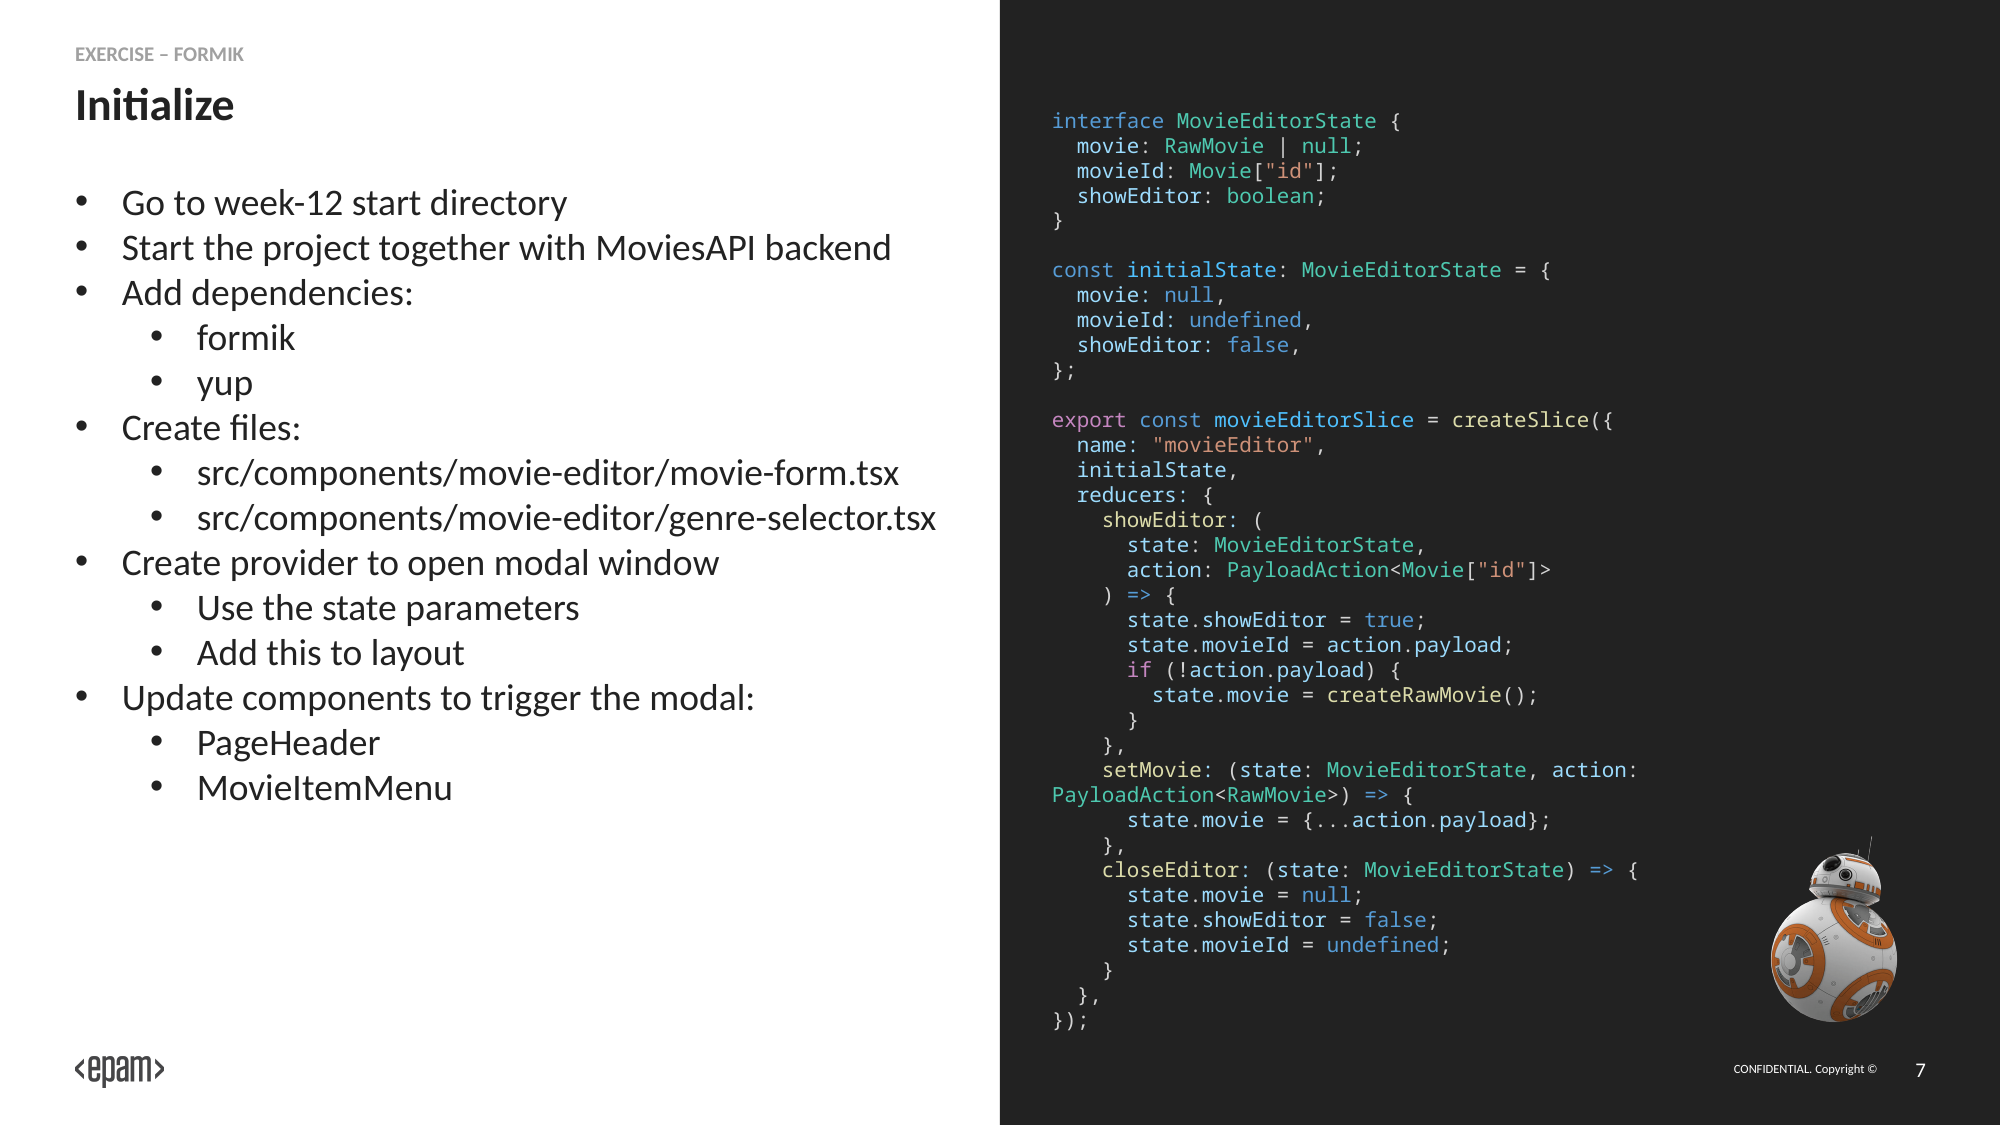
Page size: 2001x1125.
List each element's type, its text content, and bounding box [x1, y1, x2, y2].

title Initialize [75, 75, 862, 150]
picture [1733, 834, 1941, 1041]
picture [75, 1056, 164, 1088]
list Exercise – Formik [75, 37, 668, 75]
text_box interface MovieEditorState { movie: RawMovie | null; movieId: Movie["id"]; showEditor: boolean; } const initialState: MovieEditorState = { movie: null, movieId: undefined, showEditor: false, }; export const movieEditorSlice = createSlice({ name: "movieEditor", initialState, reducers: { showEditor: ( state: MovieEditorState, action: PayloadAction<Movie["id"]> ) => { state.showEditor = true; state.movieId = action.payload; if (!action.payload) { state.movie = createRawMovie(); } }, setMovie: (state: MovieEditorState, action: PayloadAction<RawMovie>) => { state.movie = {...action.payload}; }, closeEditor: (state: MovieEditorState) => { state.movie = null; state.showEditor = false; state.movieId = undefined; } }, }); [1037, 99, 1963, 1039]
text_box Go to week-12 start directory Start the project together with MoviesAPI backend Add dependencies: formik yup Create files: src/components/movie-editor/movie-form.tsx src/components/movie-editor/genre-selector.tsx Create provider to open modal window Use the state parameters Add this to layout Update components to trigger the modal: PageHeader MovieItemMenu [74, 177, 953, 808]
